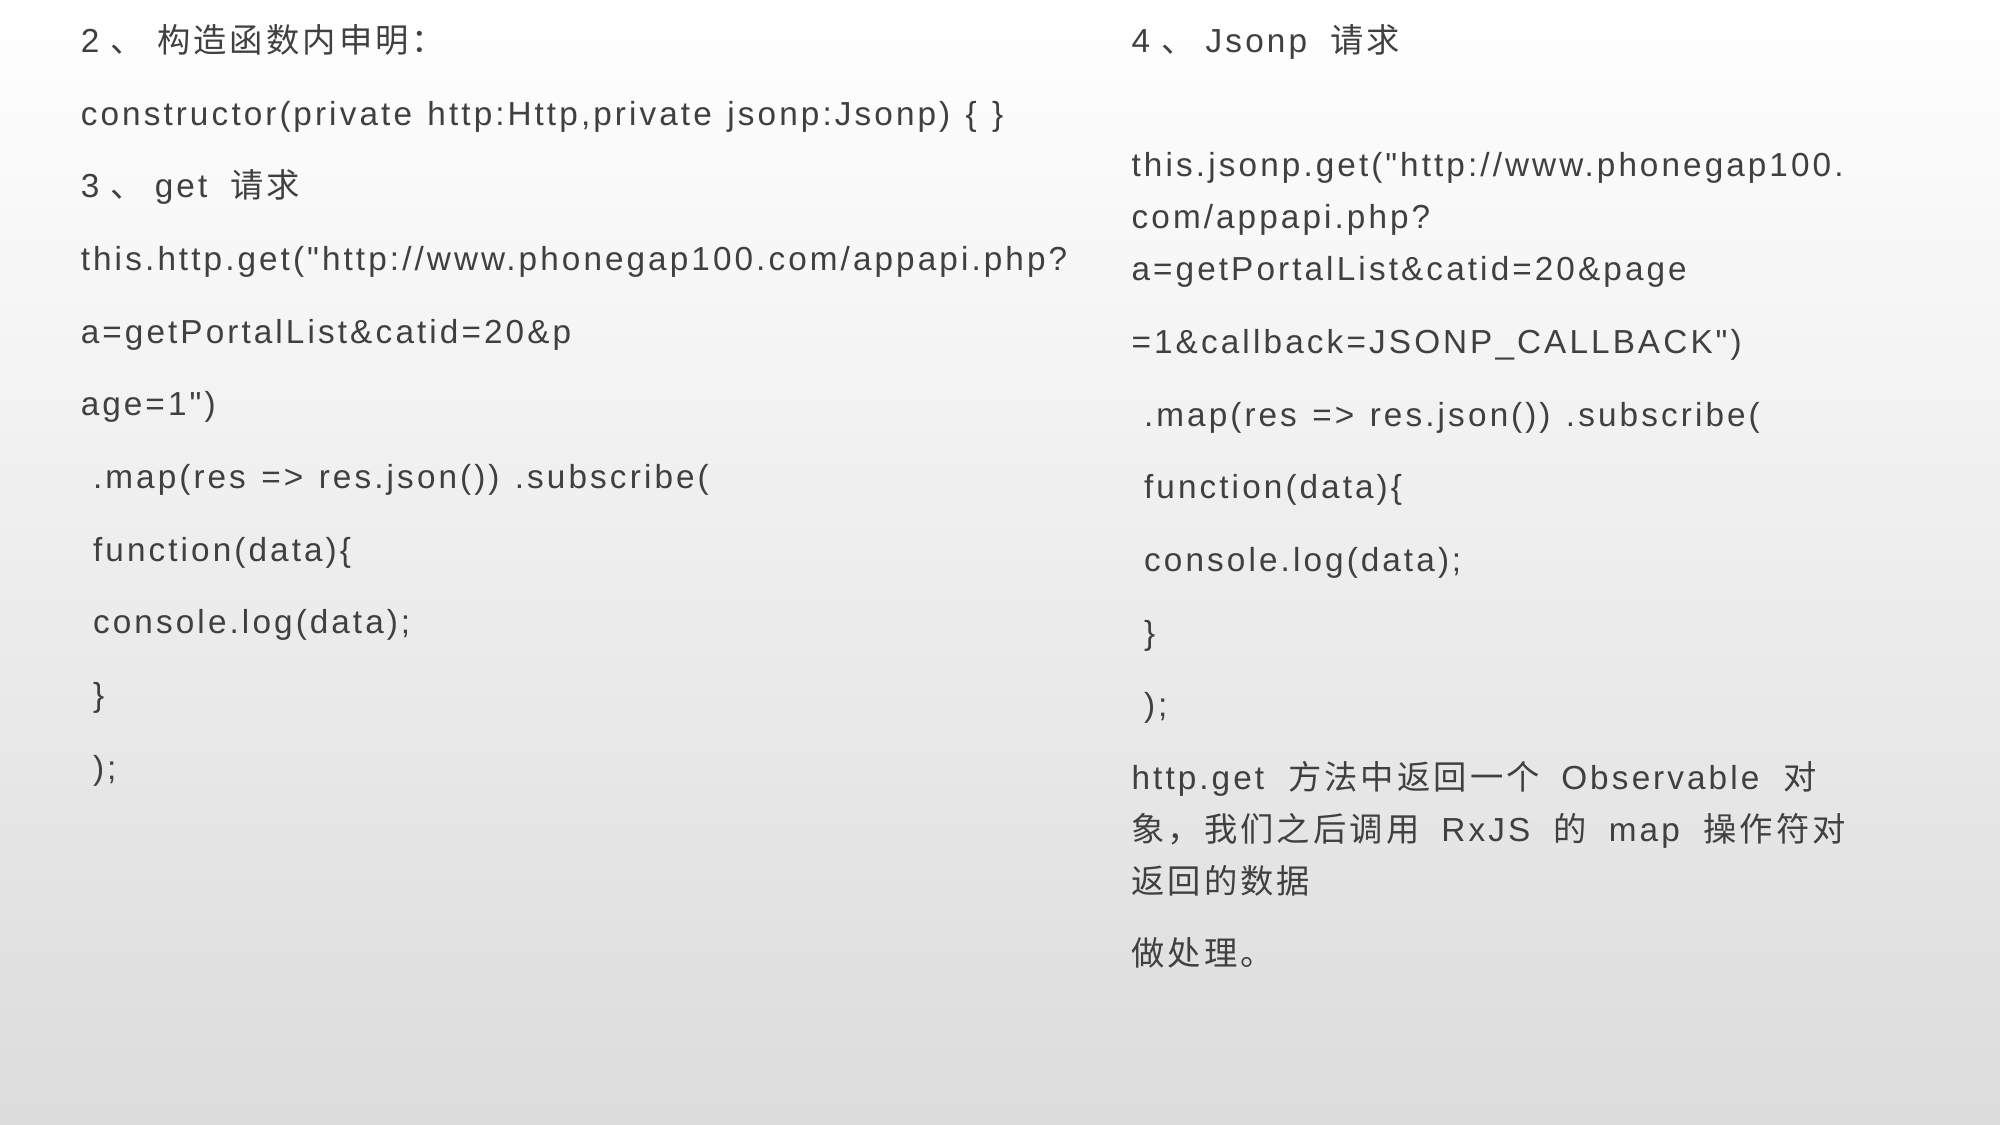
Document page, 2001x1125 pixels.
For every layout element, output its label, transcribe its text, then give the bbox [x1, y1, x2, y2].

text_box 4、Jsonp 请求 this.jsonp.get("http://www.phonegap100.com/appapi.php?a=getPortalList&catid=20&page =1&callback=JSONP_CALLBACK") .map(res => res.json()) .subscribe( function(data){ console.log(data); } ); http.get 方法中返回一个 Observable 对象，我们之后调用 RxJS 的 map 操作符对返回的数据 做处理。 [1115, 7, 1869, 1058]
list 2、 构造函数内申明： constructor(private http:Http,private jsonp:Jsonp) { } 3、get 请求 this.http.get("http://www.phonegap100.com/appapi.php? a=getPortalList&catid=20&p age=1") .map(res => res.json()) .subscribe( function(data){ console.log(data); } ); [64, 7, 1115, 835]
